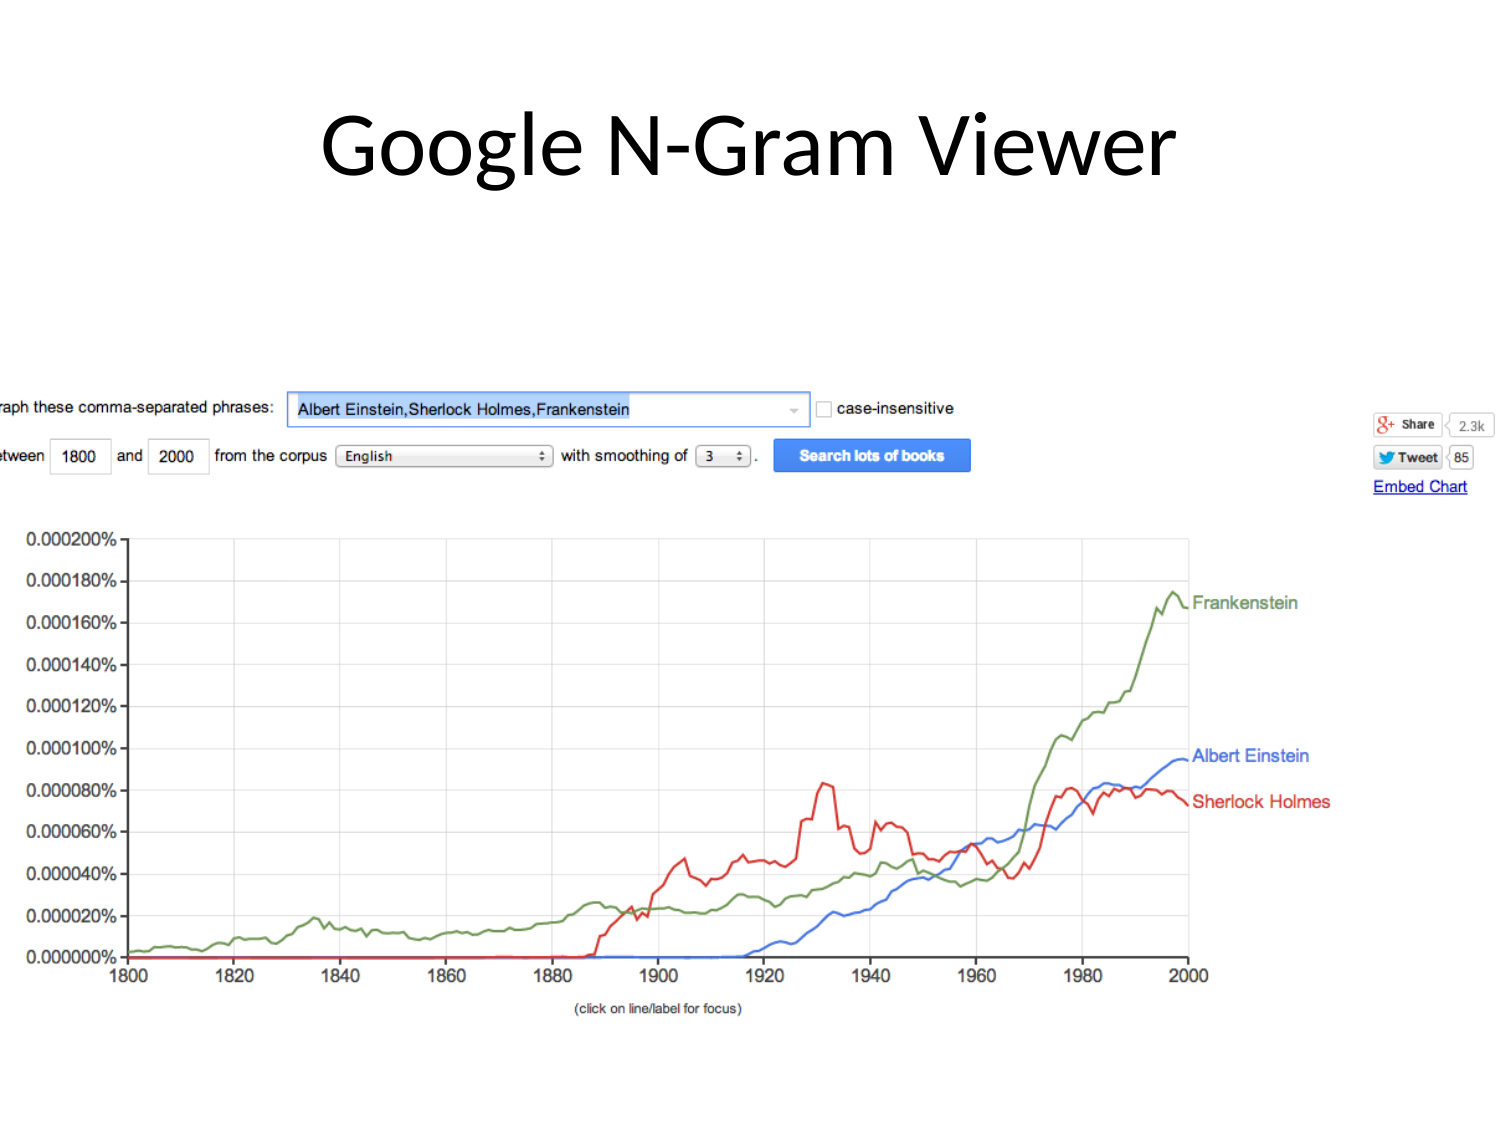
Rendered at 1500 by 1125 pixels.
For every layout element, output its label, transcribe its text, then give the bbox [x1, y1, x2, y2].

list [0, 291, 1500, 1125]
title Google N-Gram Viewer [75, 45, 1425, 233]
